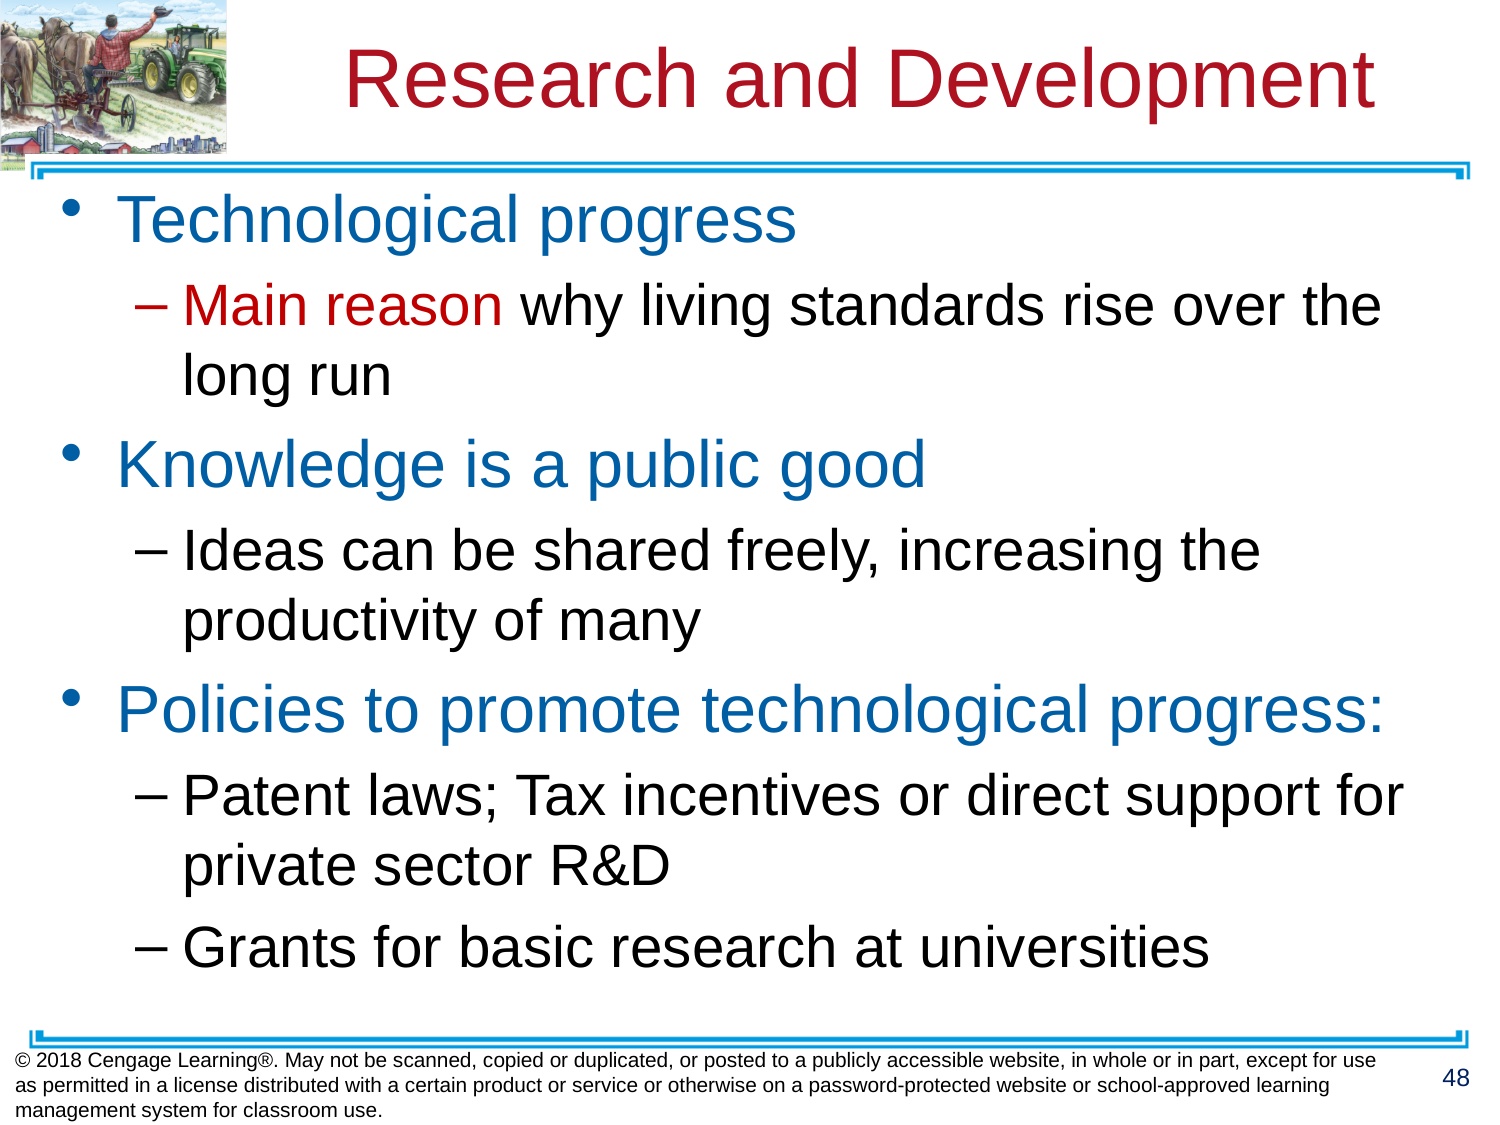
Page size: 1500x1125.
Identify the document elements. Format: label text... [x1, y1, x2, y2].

list Technological progress Main reason why living standards rise over the long run Knowledge is a public good Ideas can be shared freely, increasing the productivity of many Policies to promote technological progress: Patent laws; Tax incentives or direct support for private sector R&D Grants for basic research at universities [45, 168, 1455, 1055]
picture [1455, 1024, 1475, 1053]
picture [0, 0, 1475, 186]
footer © 2018 Cengage Learning®. May not be scanned, copied or duplicated, or posted to a publicly accessible website, in whole or in part, except for use as permitted in a license distributed with a certain product or service or otherwise on a password-protected website or school-approved learning management system for classroom use. [0, 1043, 1412, 1125]
slide_number 48 [1412, 1052, 1500, 1117]
title Research and Development [219, 16, 1500, 158]
picture [25, 1024, 45, 1043]
